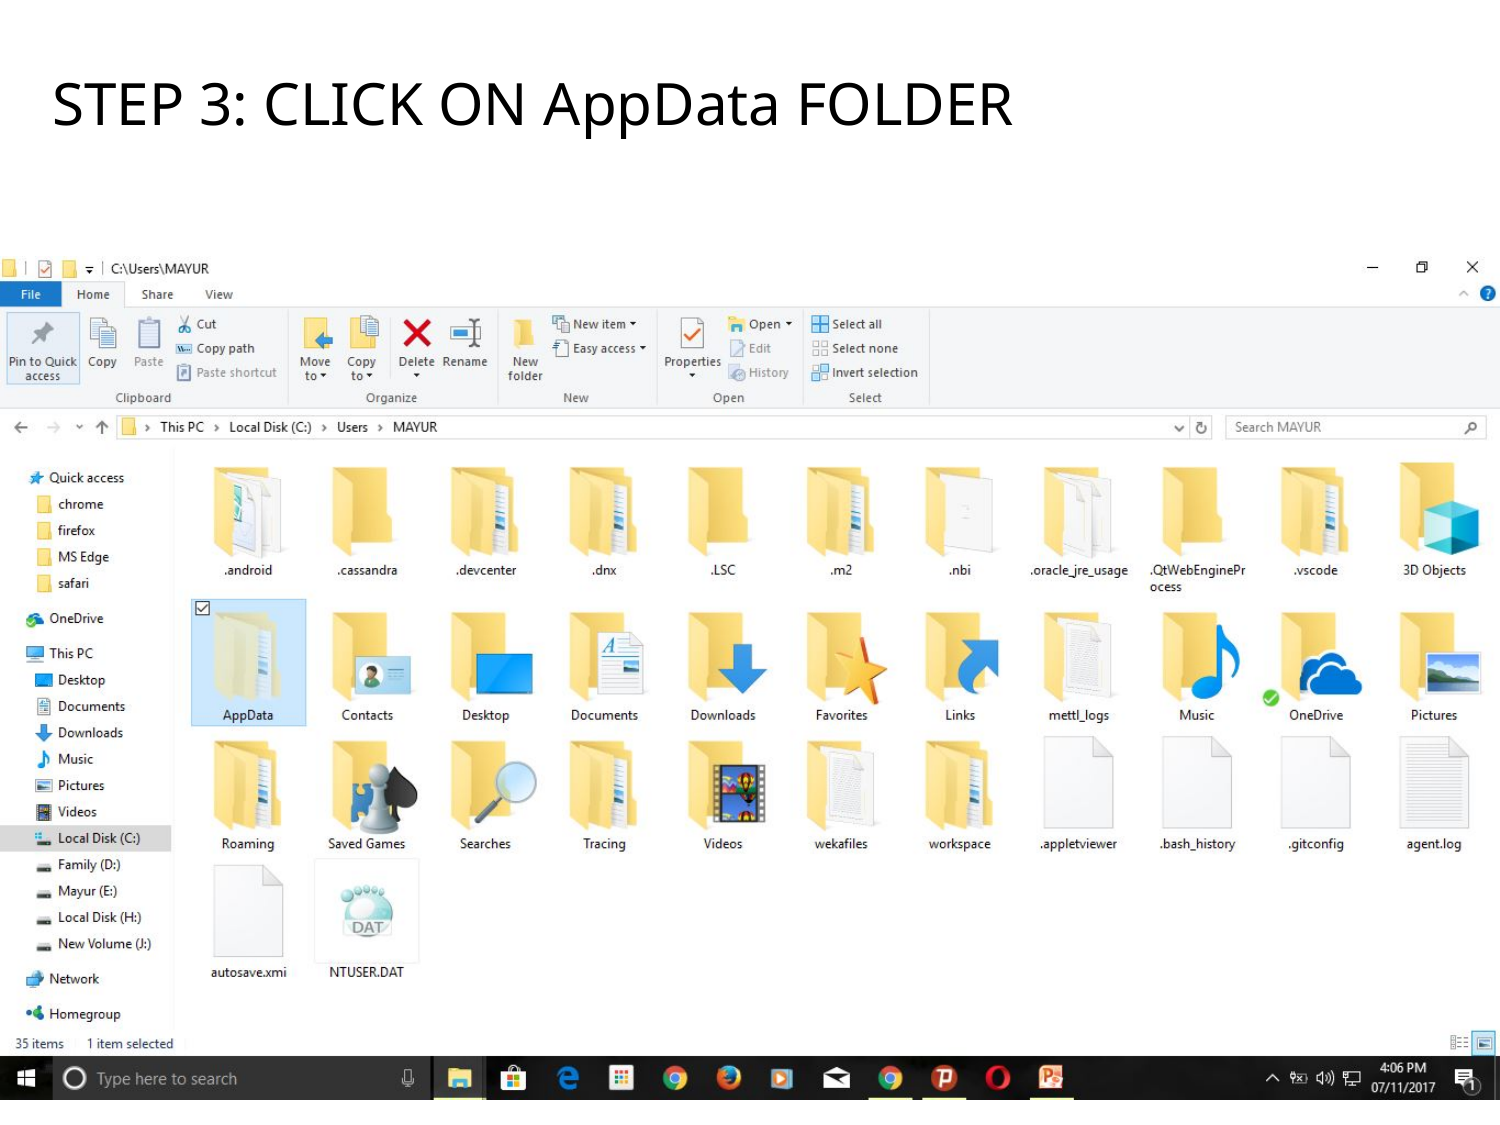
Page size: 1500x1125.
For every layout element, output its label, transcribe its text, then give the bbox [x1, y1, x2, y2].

text_box Step 3: click on appdata folder [37, 59, 1463, 225]
picture [0, 256, 1500, 1101]
